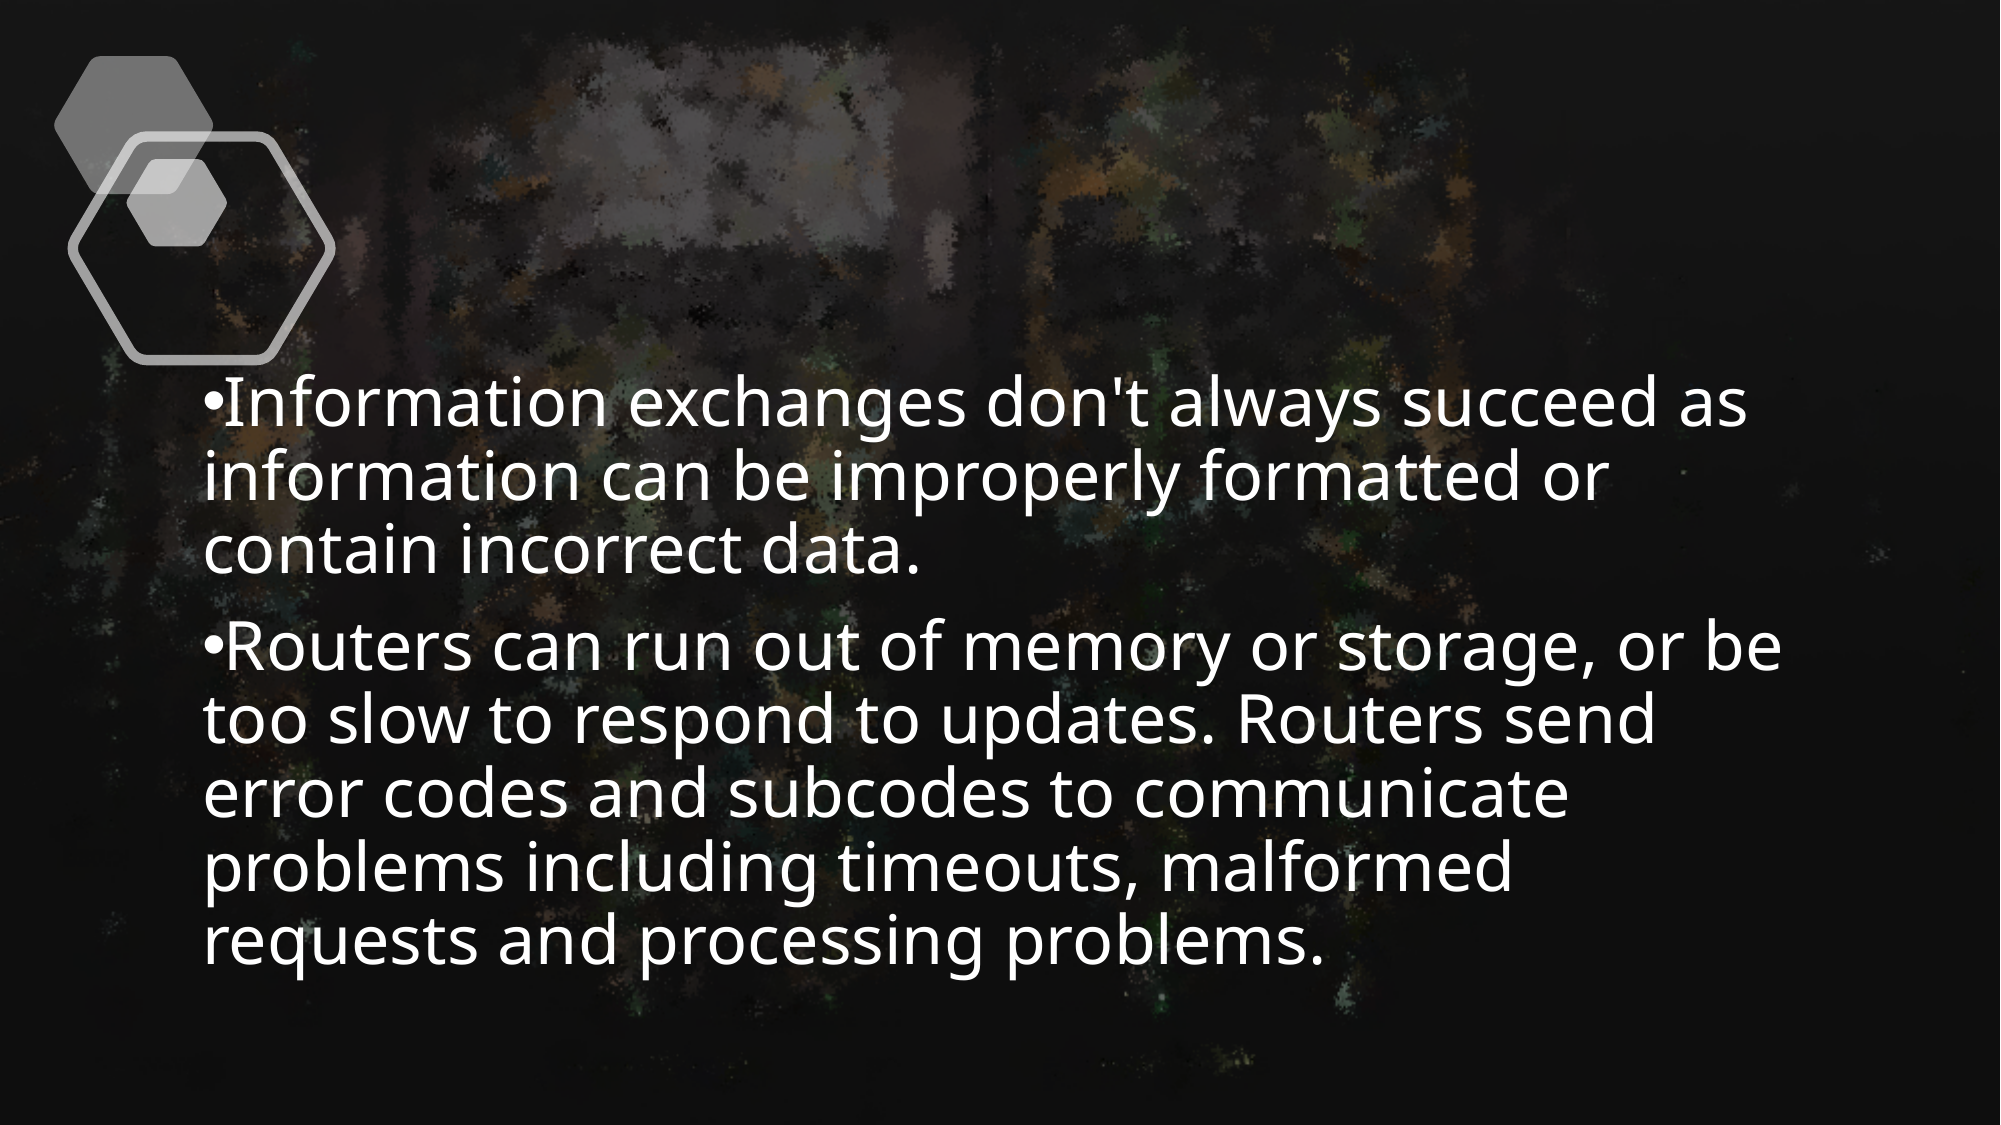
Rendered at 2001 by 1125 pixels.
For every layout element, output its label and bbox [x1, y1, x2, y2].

text_box [53, 56, 332, 361]
picture [0, 0, 2000, 1125]
